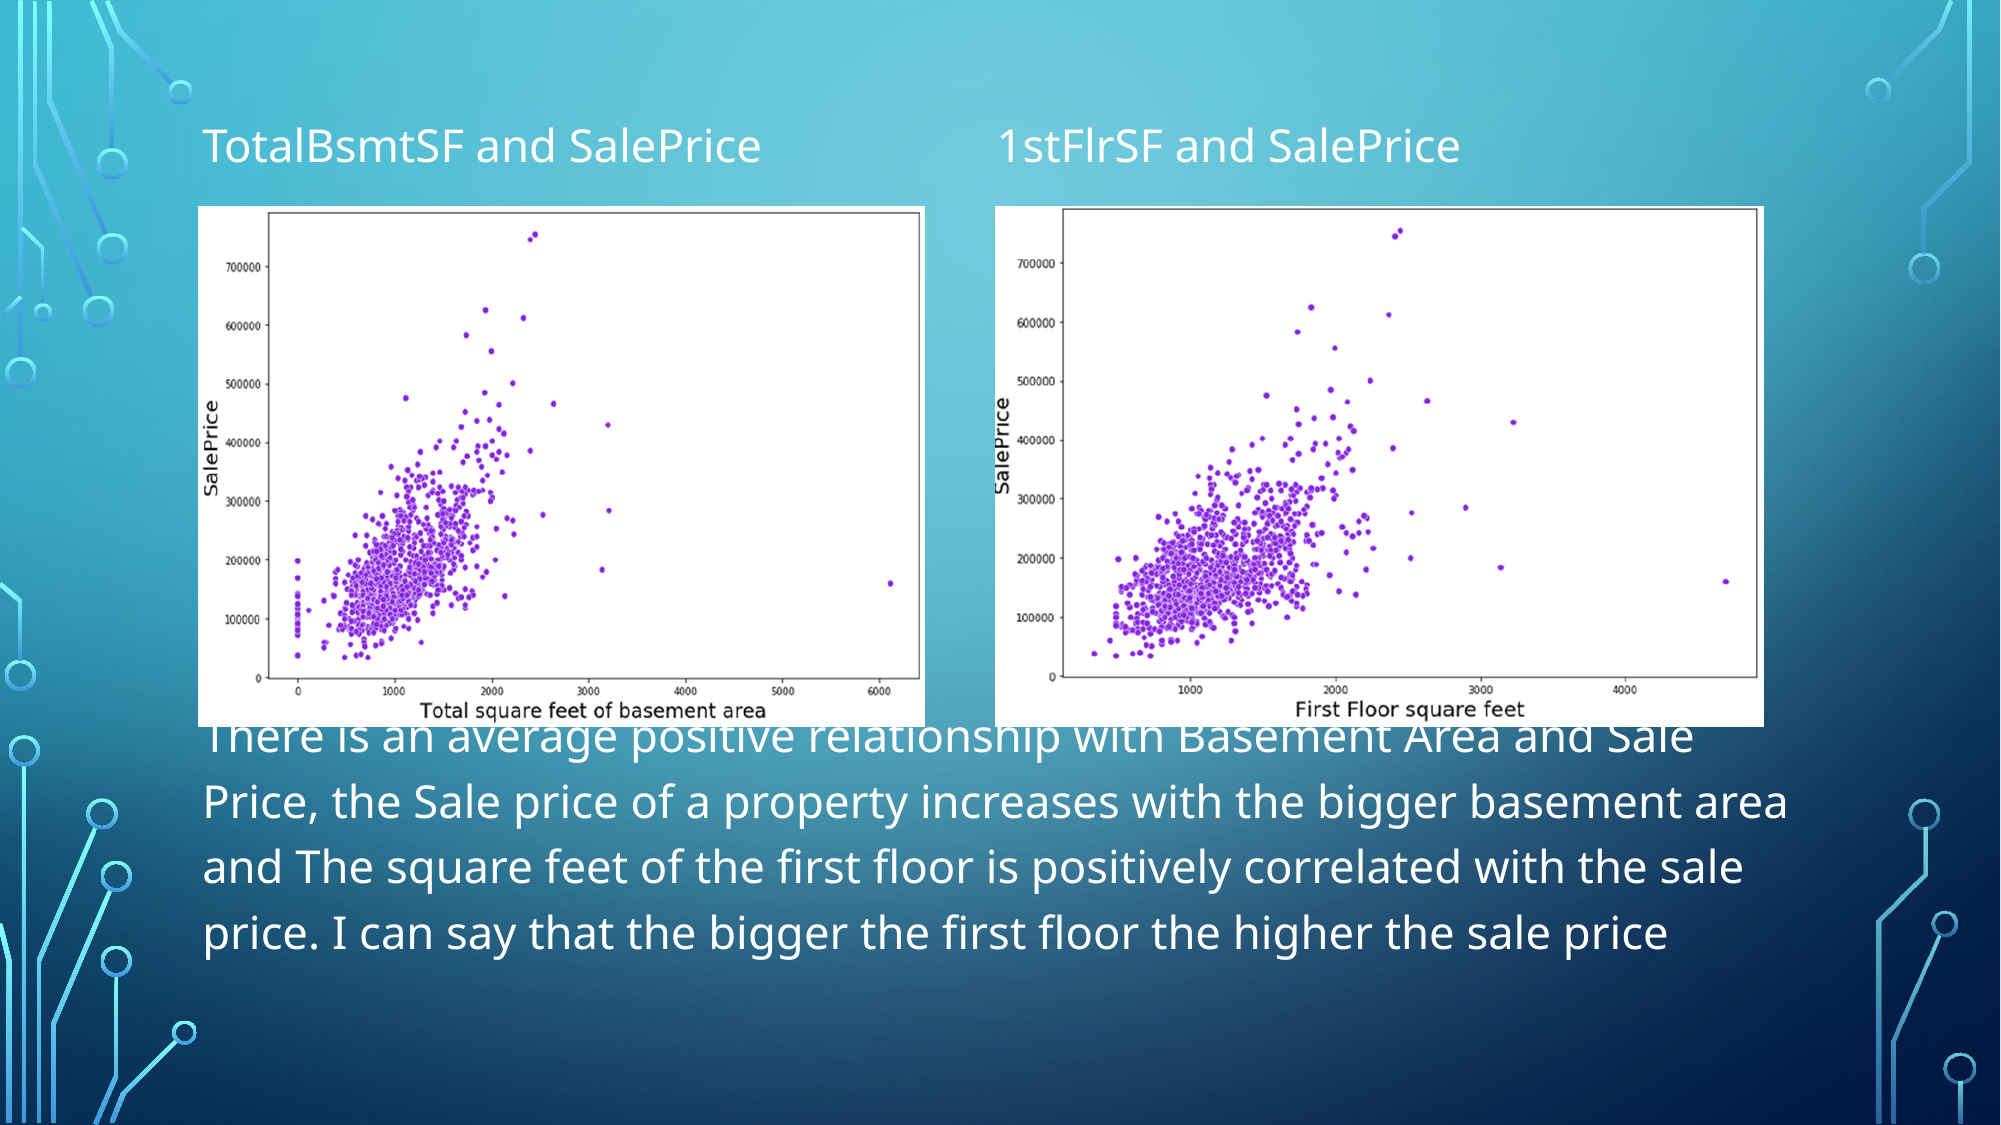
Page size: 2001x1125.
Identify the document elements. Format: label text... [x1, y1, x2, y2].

picture [994, 206, 1764, 727]
picture [197, 206, 926, 727]
list TotalBsmtSF and SalePrice 1stFlrSF and SalePrice There is an average positive relationship with Basement Area and Sale Price, the Sale price of a property increases with the bigger basement area and The square feet of the first floor is positively correlated with the sale price. I can say that the bigger the first floor the higher the sale price [187, 98, 1813, 1015]
